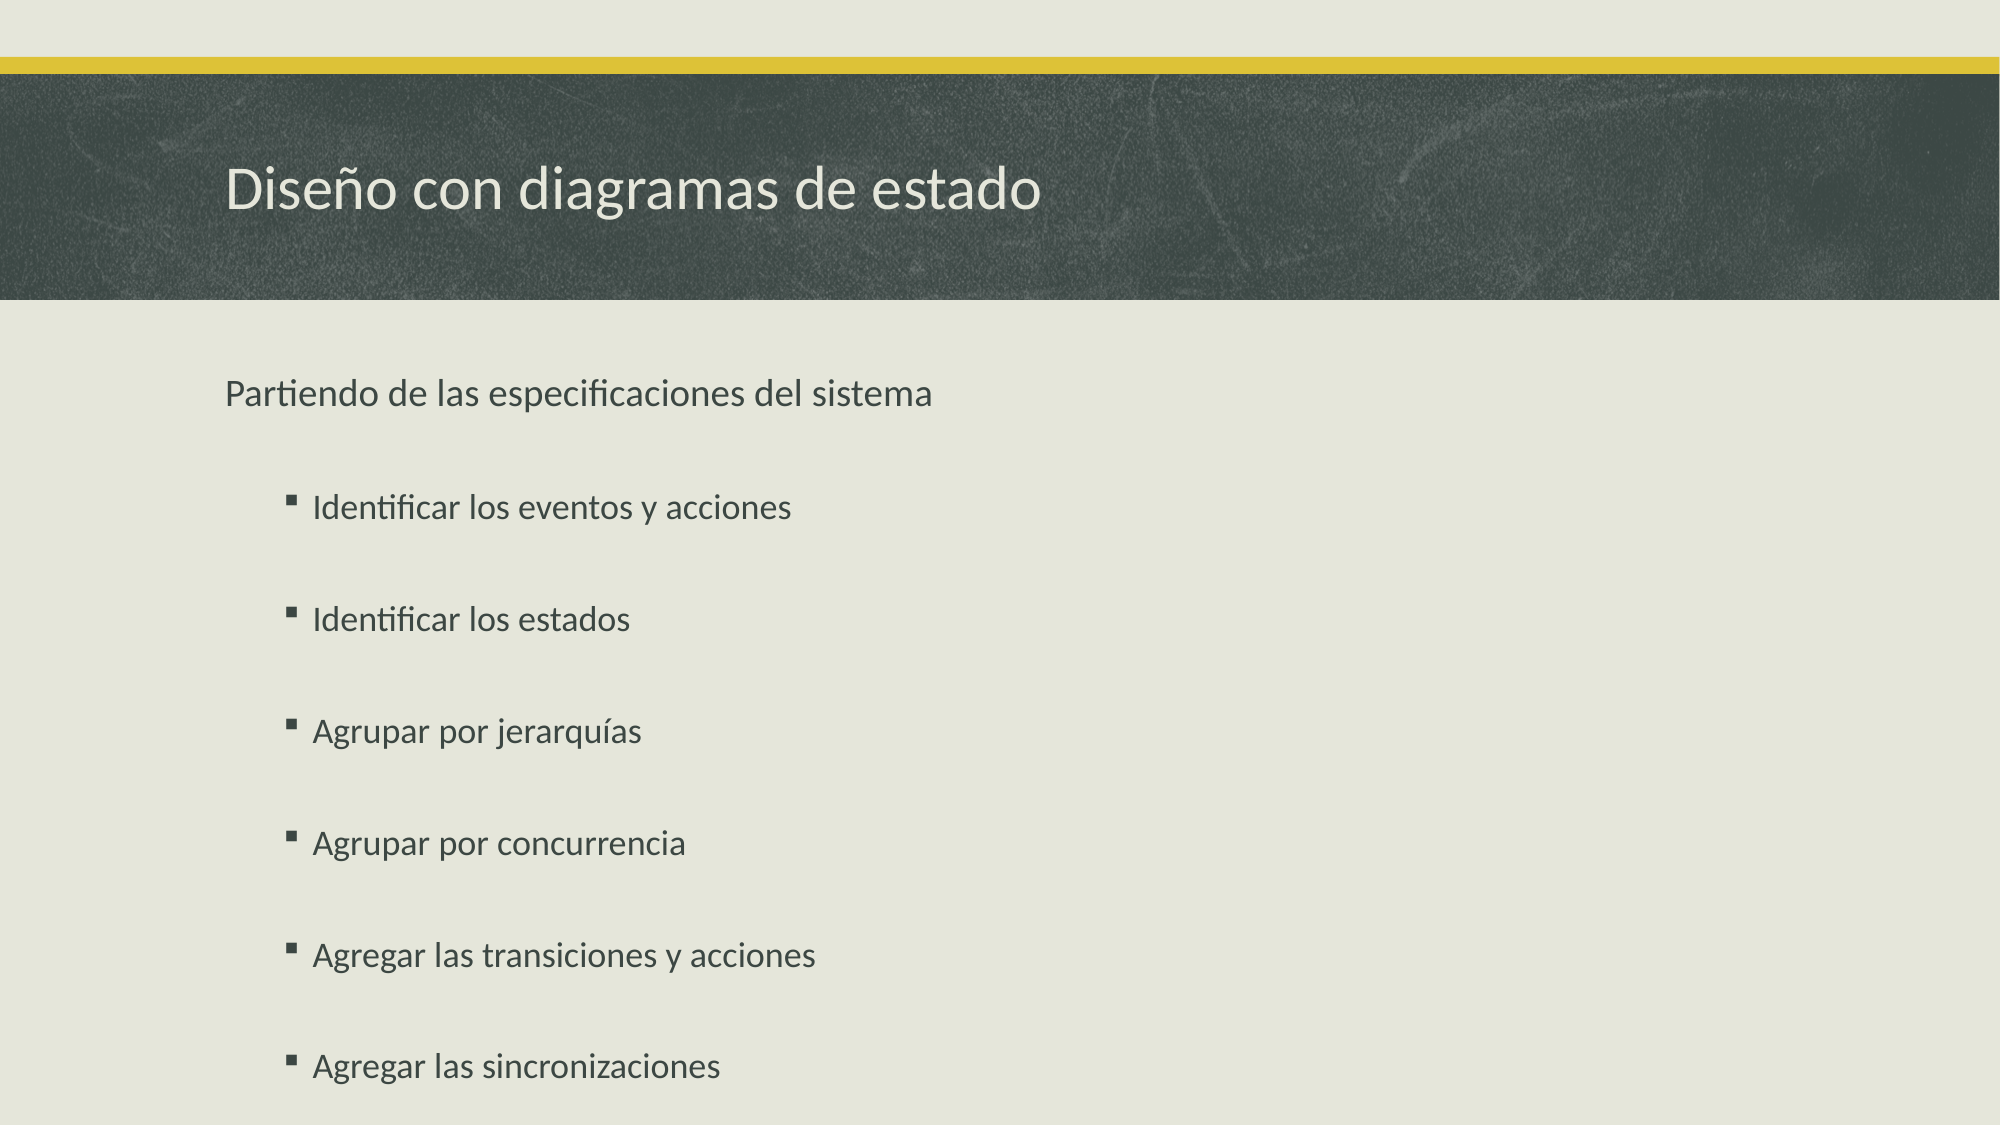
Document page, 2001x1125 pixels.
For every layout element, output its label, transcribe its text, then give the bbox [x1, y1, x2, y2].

list Partiendo de las especificaciones del sistema Identificar los eventos y acciones Identificar los estados Agrupar por jerarquías Agrupar por concurrencia Agregar las transiciones y acciones Agregar las sincronizaciones [210, 360, 1791, 1097]
picture [0, 74, 2000, 300]
title Diseño con diagramas de estado [210, 76, 1790, 300]
